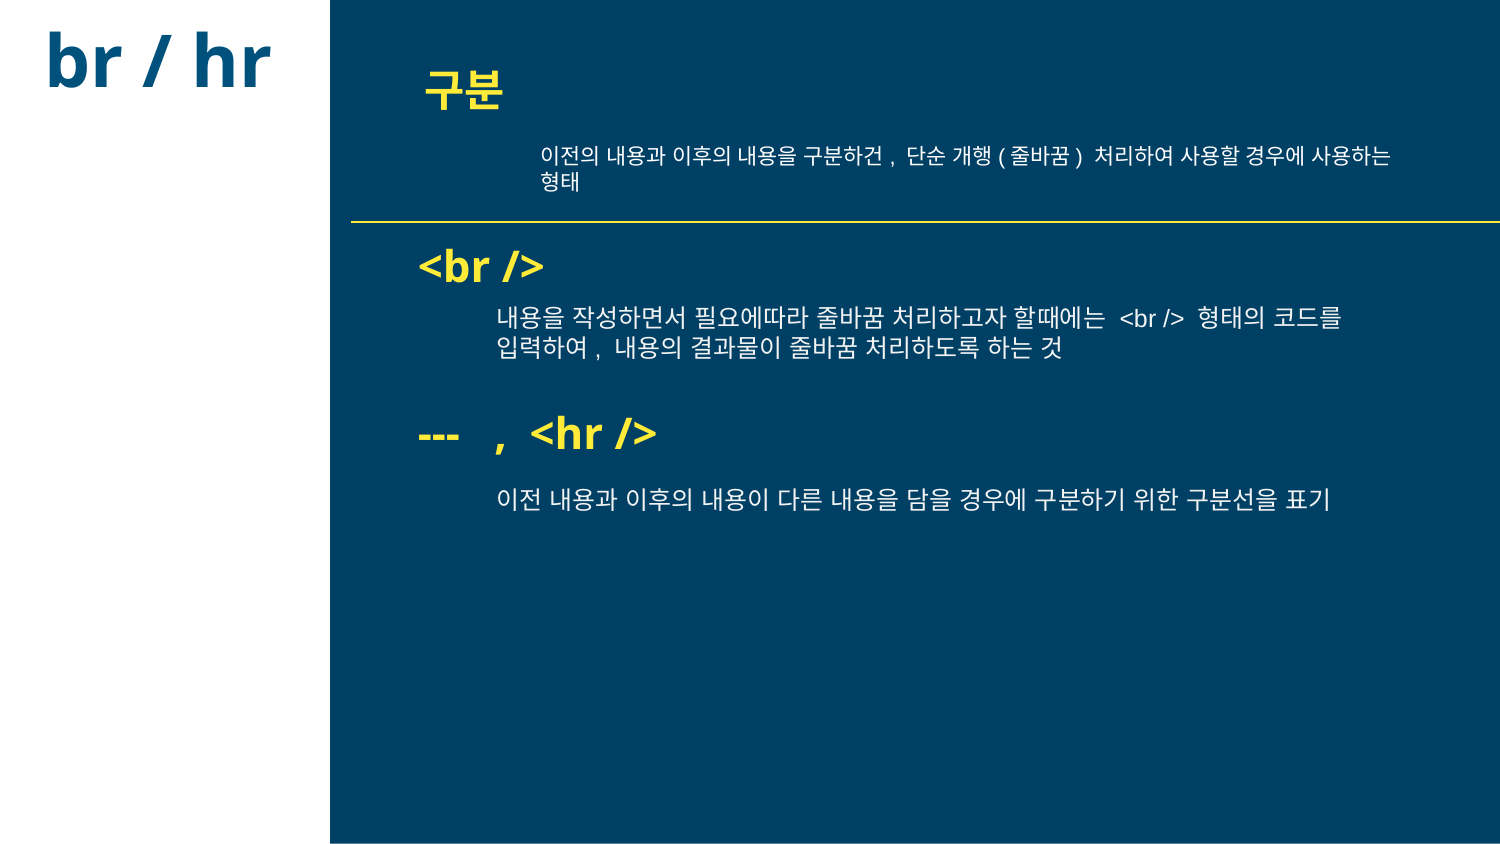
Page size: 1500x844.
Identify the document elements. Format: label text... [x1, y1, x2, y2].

text_box [330, 0, 1500, 844]
text_box br / hr [0, 0, 330, 152]
text_box <br /> [402, 231, 1119, 319]
text_box 이전 내용과 이후의 내용이 다른 내용을 담을 경우에 구분하기 위한 구분선을 표기 [481, 466, 1403, 533]
text_box 내용을 작성하면서 필요에따라 줄바꿈 처리하고자 할때에는 <br /> 형태의 코드를 입력하여, 내용의 결과물이 줄바꿈 처리하도록 하는 것 [481, 299, 1403, 366]
text_box 구분 [409, 47, 1125, 143]
text_box 이전의 내용과 이후의 내용을 구분하건, 단순 개행(줄바꿈) 처리하여 사용할 경우에 사용하는 형태 [525, 135, 1447, 203]
text_box --- , <hr /> [402, 390, 1119, 486]
